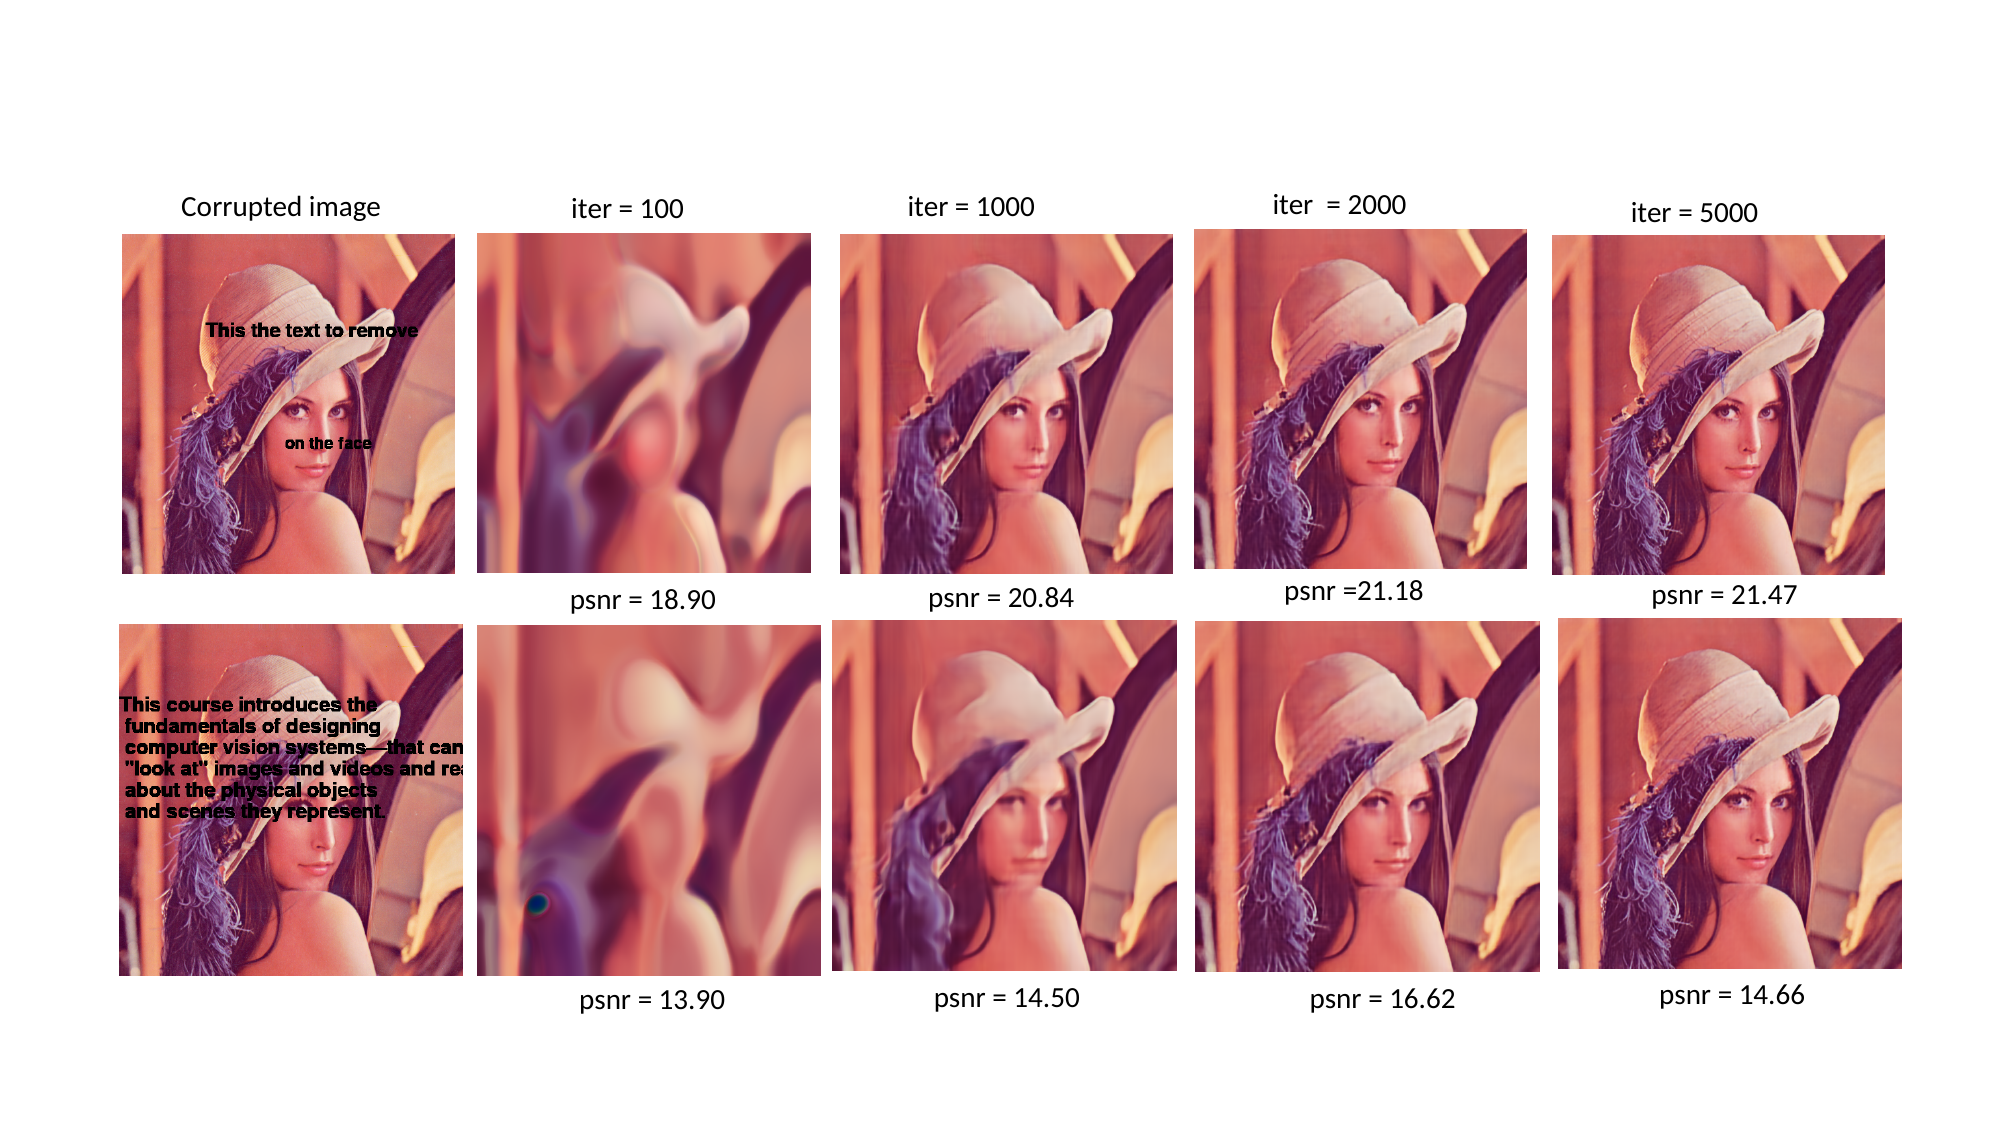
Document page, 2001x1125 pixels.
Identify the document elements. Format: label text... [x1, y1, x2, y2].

picture [477, 625, 821, 976]
text_box psnr = 14.66 [1644, 969, 1864, 1018]
picture [1558, 618, 1902, 969]
text_box psnr = 16.62 [1294, 972, 1515, 1022]
text_box psnr = 14.50 [919, 971, 1139, 1021]
text_box Corrupted image [122, 180, 440, 230]
text_box psnr = 20.84 [913, 574, 1133, 620]
text_box psnr = 18.90 [555, 573, 775, 623]
text_box psnr = 13.90 [564, 976, 784, 1023]
text_box iter = 100 [556, 181, 776, 232]
picture [119, 624, 463, 976]
text_box iter = 2000 [1257, 178, 1478, 228]
picture [1552, 235, 1885, 575]
picture [840, 234, 1173, 574]
picture [1194, 229, 1527, 569]
picture [832, 620, 1177, 971]
text_box iter = 1000 [892, 180, 1113, 230]
text_box iter = 5000 [1616, 185, 1836, 235]
picture [122, 234, 455, 574]
picture [477, 233, 811, 573]
text_box psnr = 21.47 [1636, 575, 1857, 618]
picture [1195, 621, 1540, 972]
text_box psnr =21.18 [1269, 569, 1489, 614]
